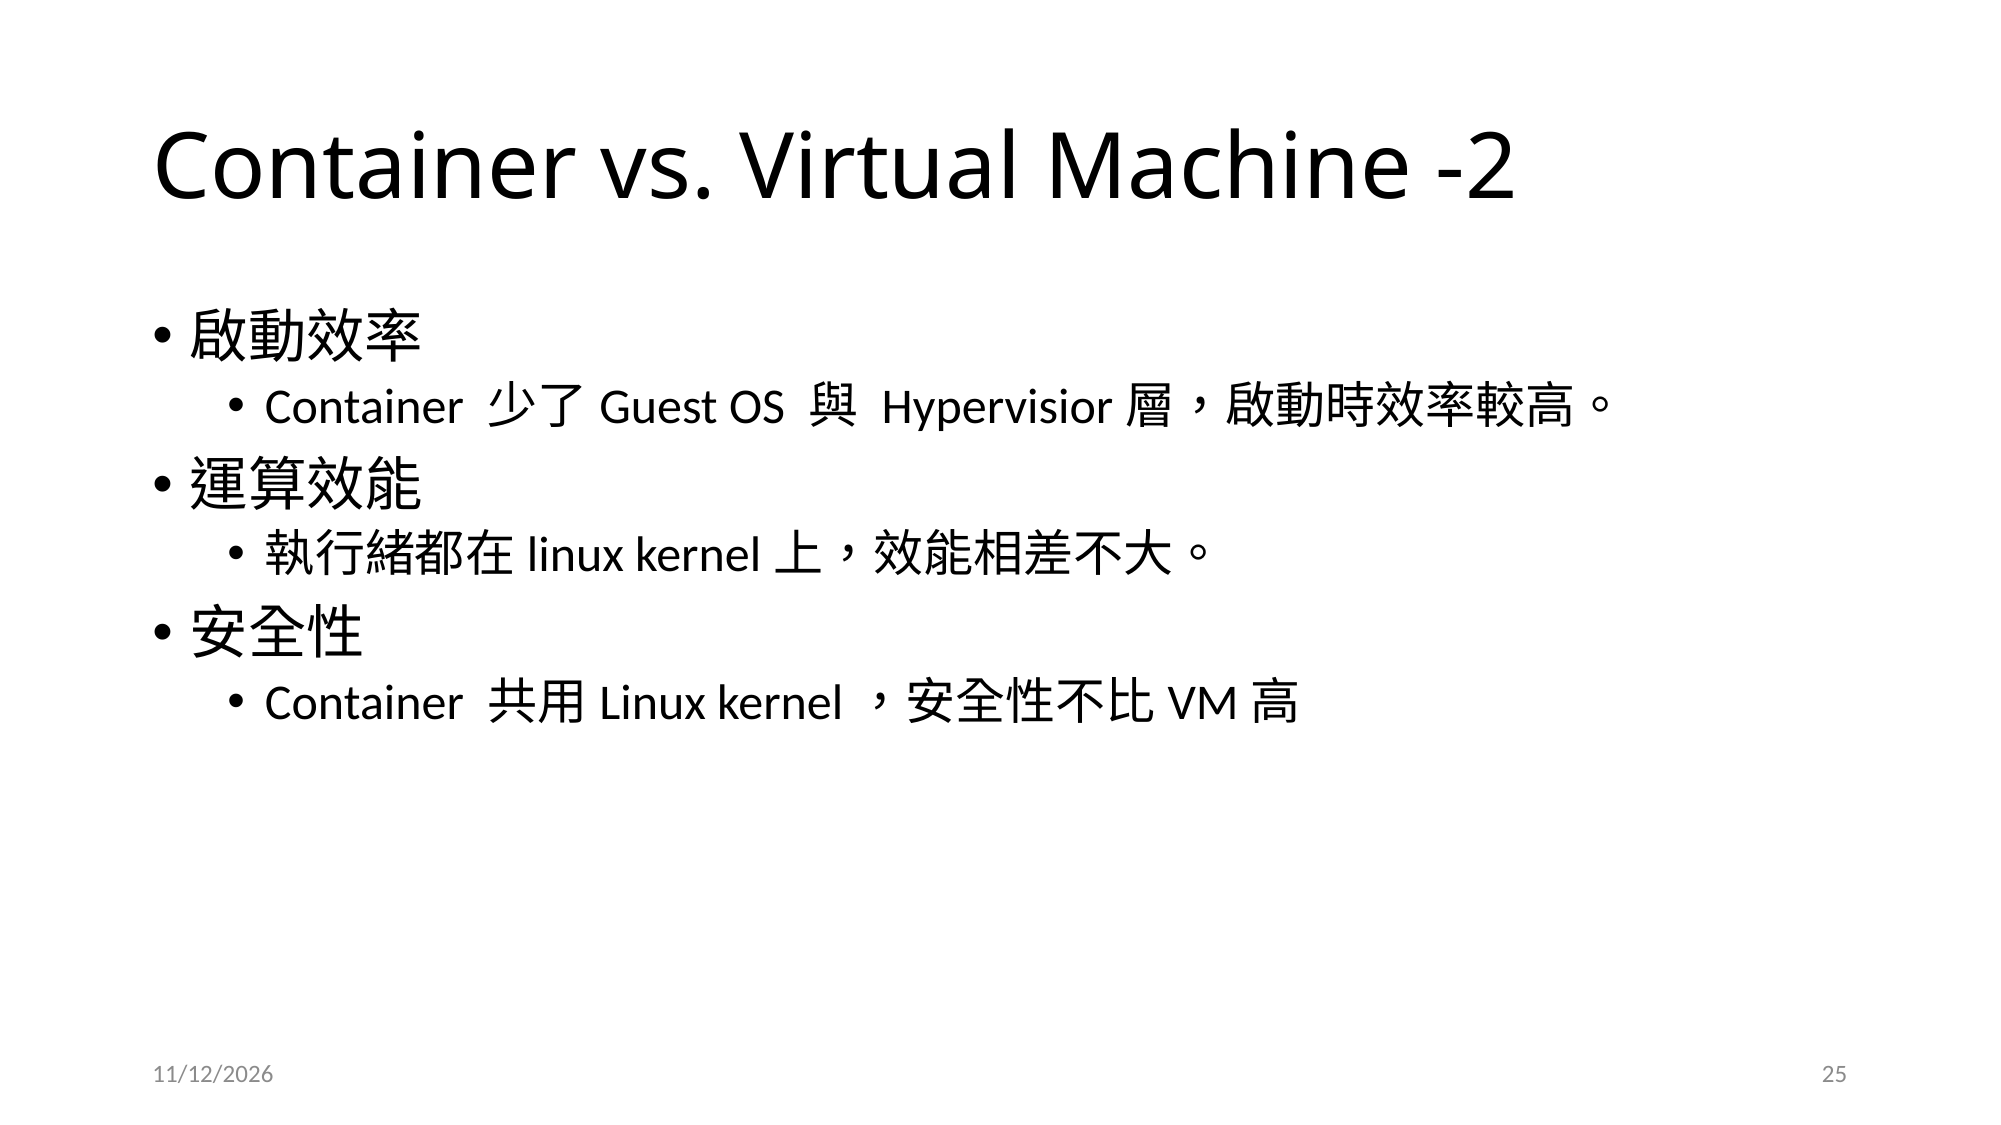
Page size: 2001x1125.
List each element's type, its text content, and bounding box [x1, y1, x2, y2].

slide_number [137, 1042, 588, 1103]
title Container vs. Virtual Machine -2 [137, 59, 1863, 278]
list 啟動效率 Container 少了Guest OS 與 Hypervisior層，啟動時效率較高。 運算效能 執行緒都在linux kernel上，效能相差不大。 安全性 Container 共用Linux kernel，安全性不比VM高 [137, 299, 1863, 1014]
slide_number 25 [1412, 1042, 1863, 1103]
